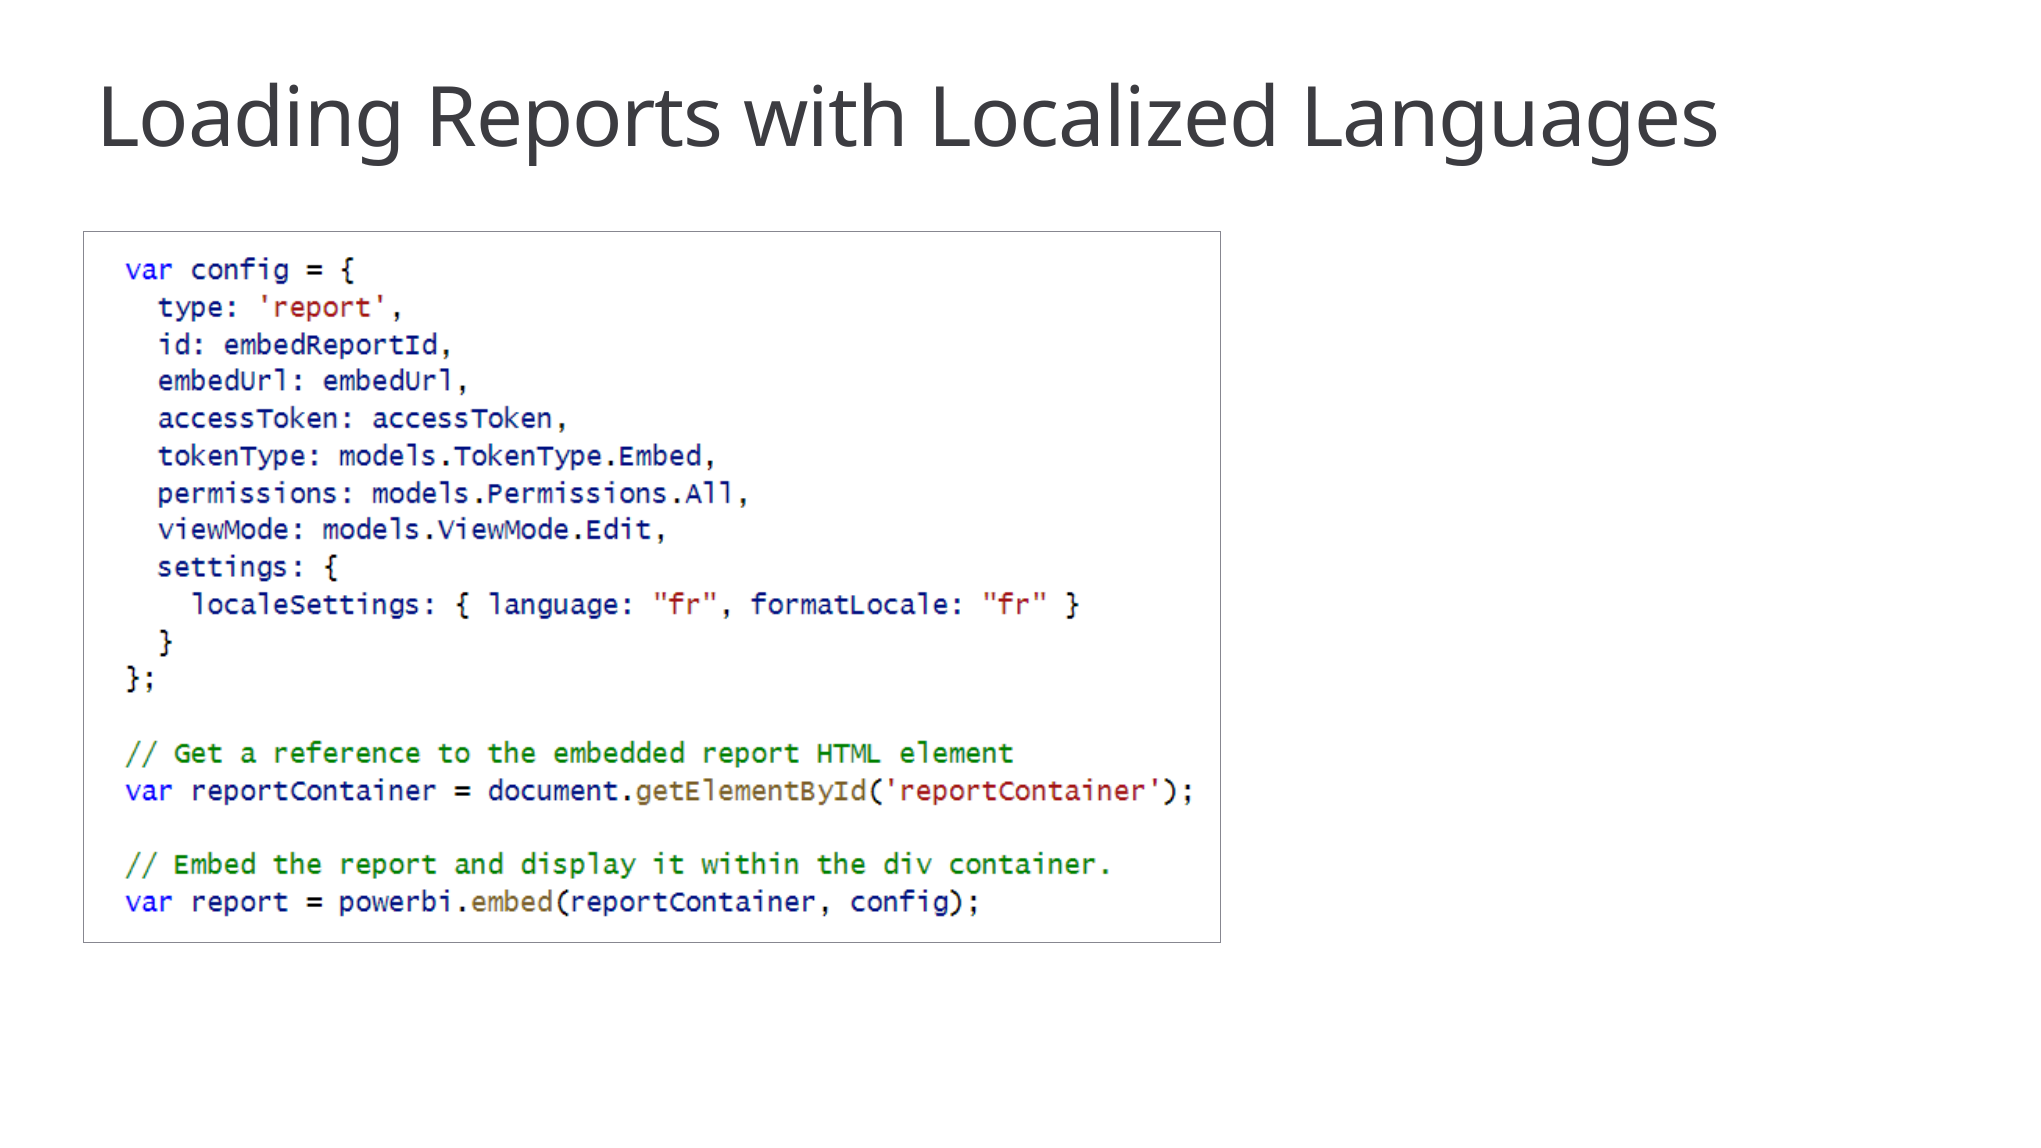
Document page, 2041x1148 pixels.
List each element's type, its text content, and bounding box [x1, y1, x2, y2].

picture [82, 231, 1221, 944]
title Loading Reports with Localized Languages [96, 75, 1941, 166]
